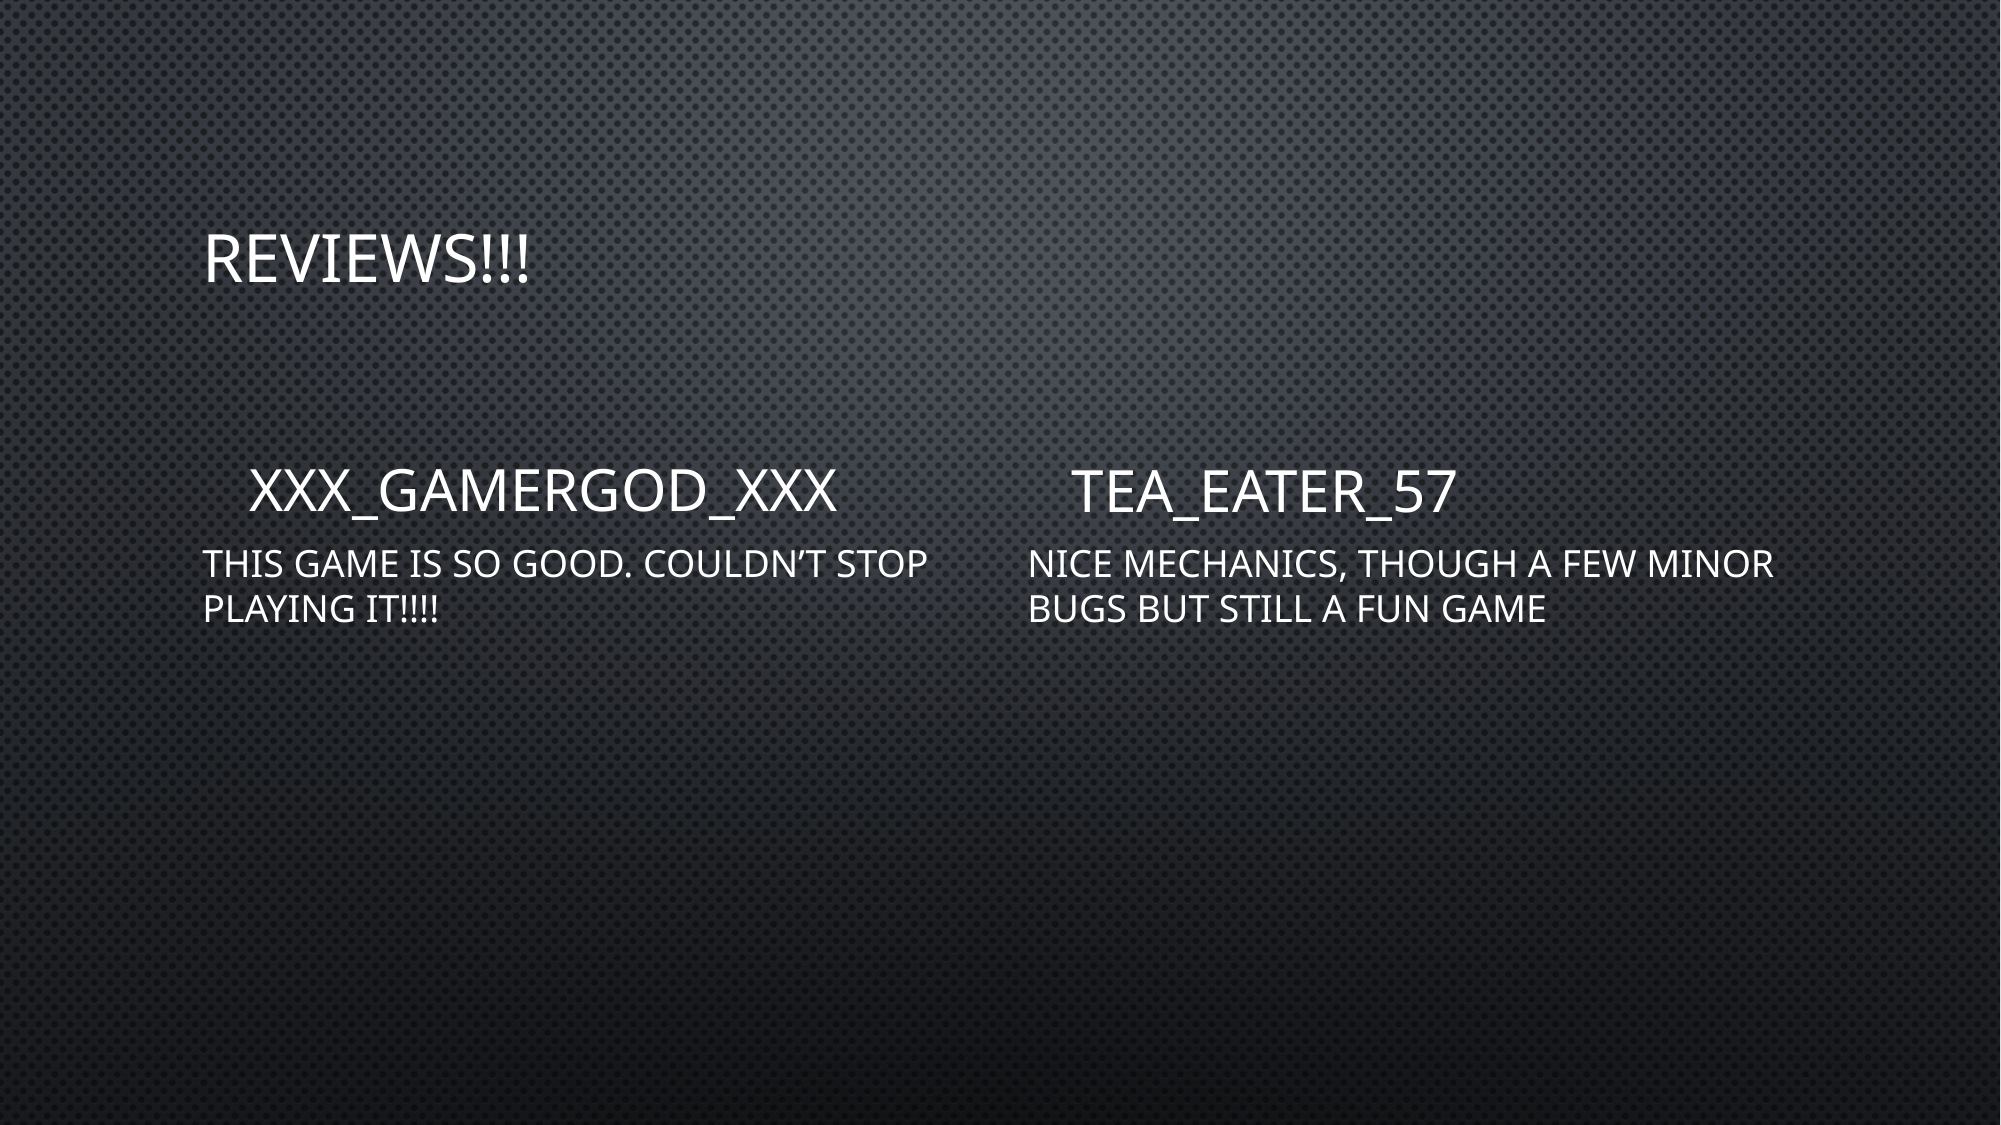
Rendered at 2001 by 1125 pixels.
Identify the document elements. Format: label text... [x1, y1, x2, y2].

list Xxx_GamerGod_xxX [234, 436, 988, 531]
list THIS GAME IS SO GOOD. COULDN’T STOP PLAYING IT!!!! [187, 532, 988, 950]
title REVIEWS!!! [187, 99, 1813, 413]
list Nice mechanics, though a few minor bugs but still a fun game [1012, 532, 1813, 950]
list Tea_Eater_57 [1056, 437, 1813, 532]
